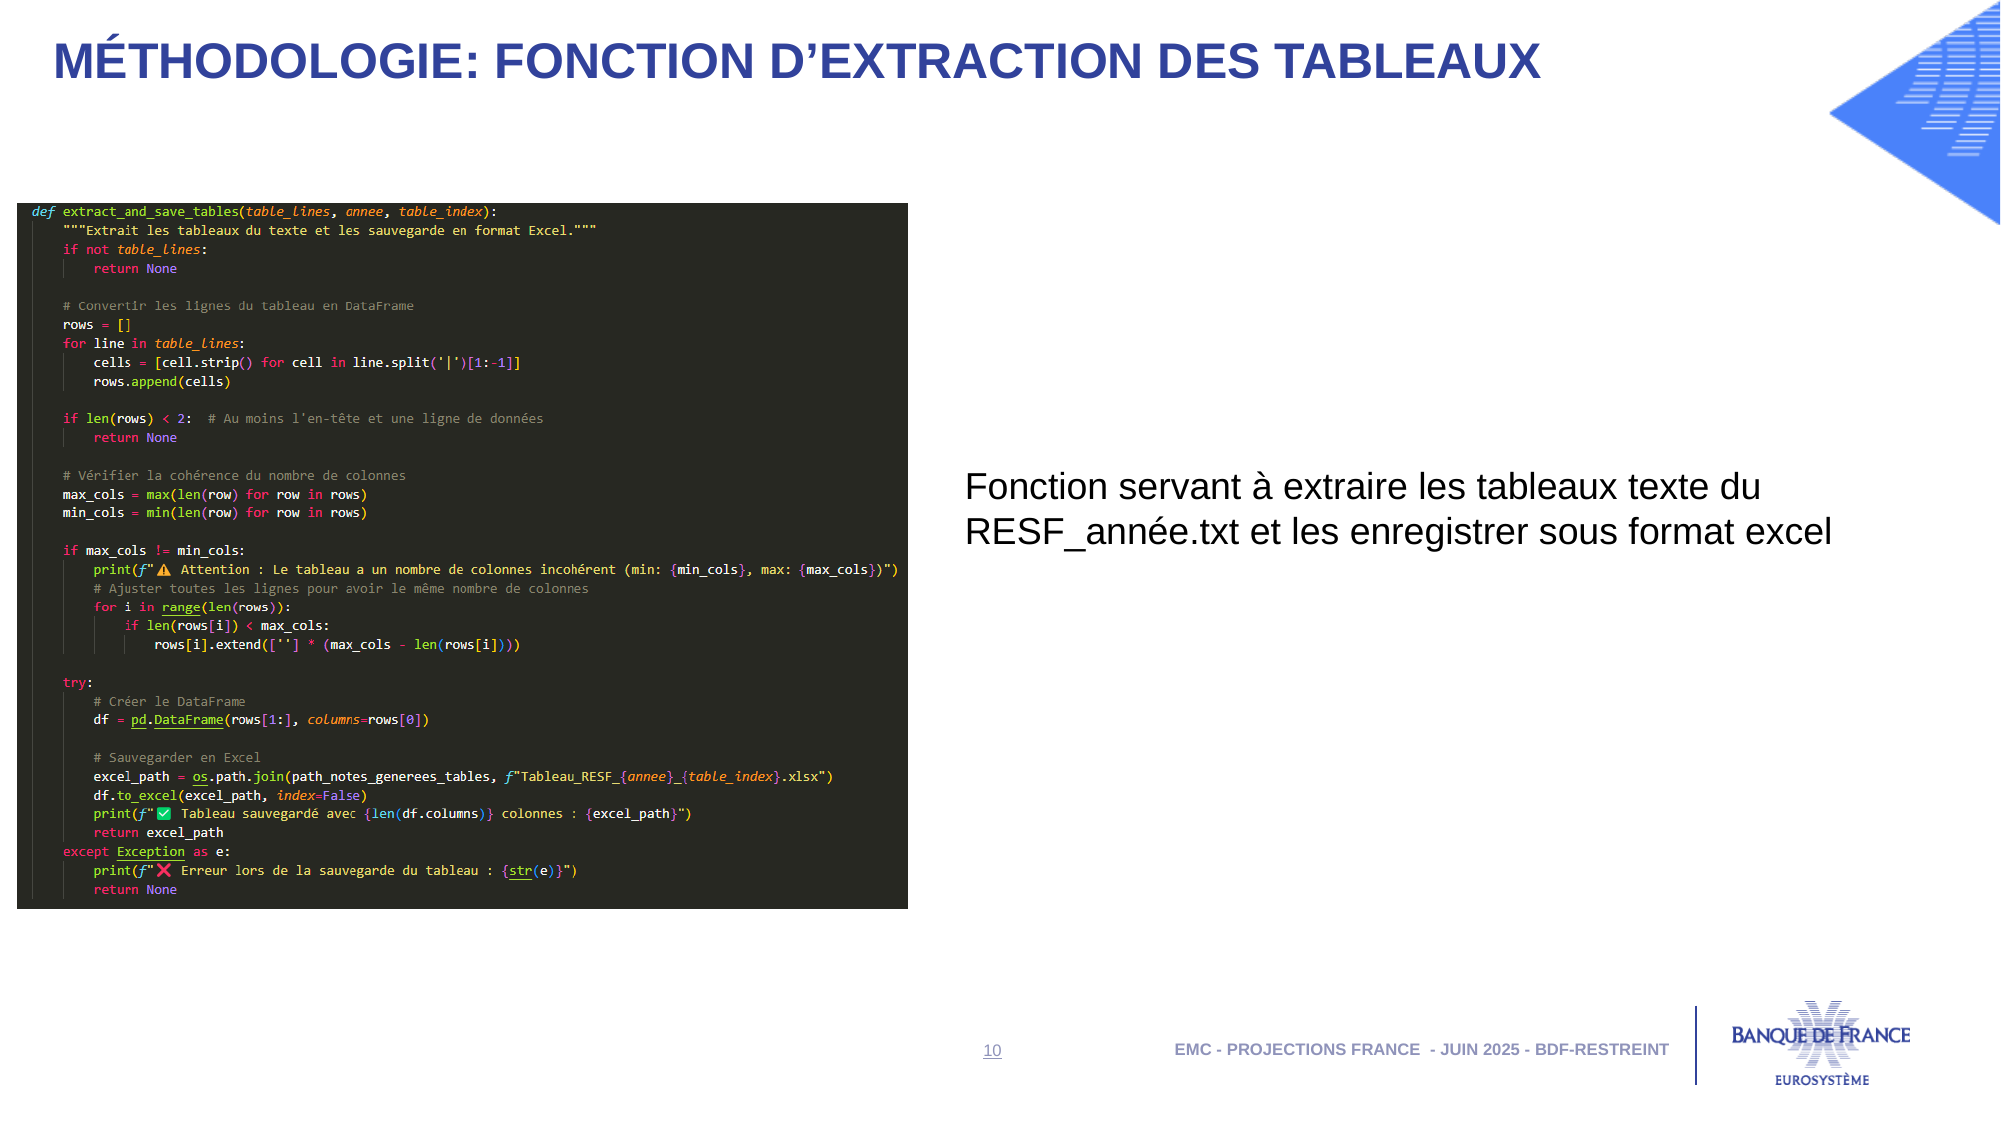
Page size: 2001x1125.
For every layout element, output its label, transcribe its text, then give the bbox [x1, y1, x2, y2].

slide_number 9 [967, 1019, 1033, 1080]
picture [17, 203, 908, 909]
text_box Fonction servant à extraire les tableaux texte du RESF_année.txt et les enregistrer sous format excel [949, 454, 1913, 605]
list Méthodologie: fonction d’extraction des tableaux [38, 32, 1800, 93]
footer EMC - Projections France - juin 2025 - BDF-RESTREINT [1034, 1018, 1686, 1079]
picture [1732, 1001, 1911, 1086]
